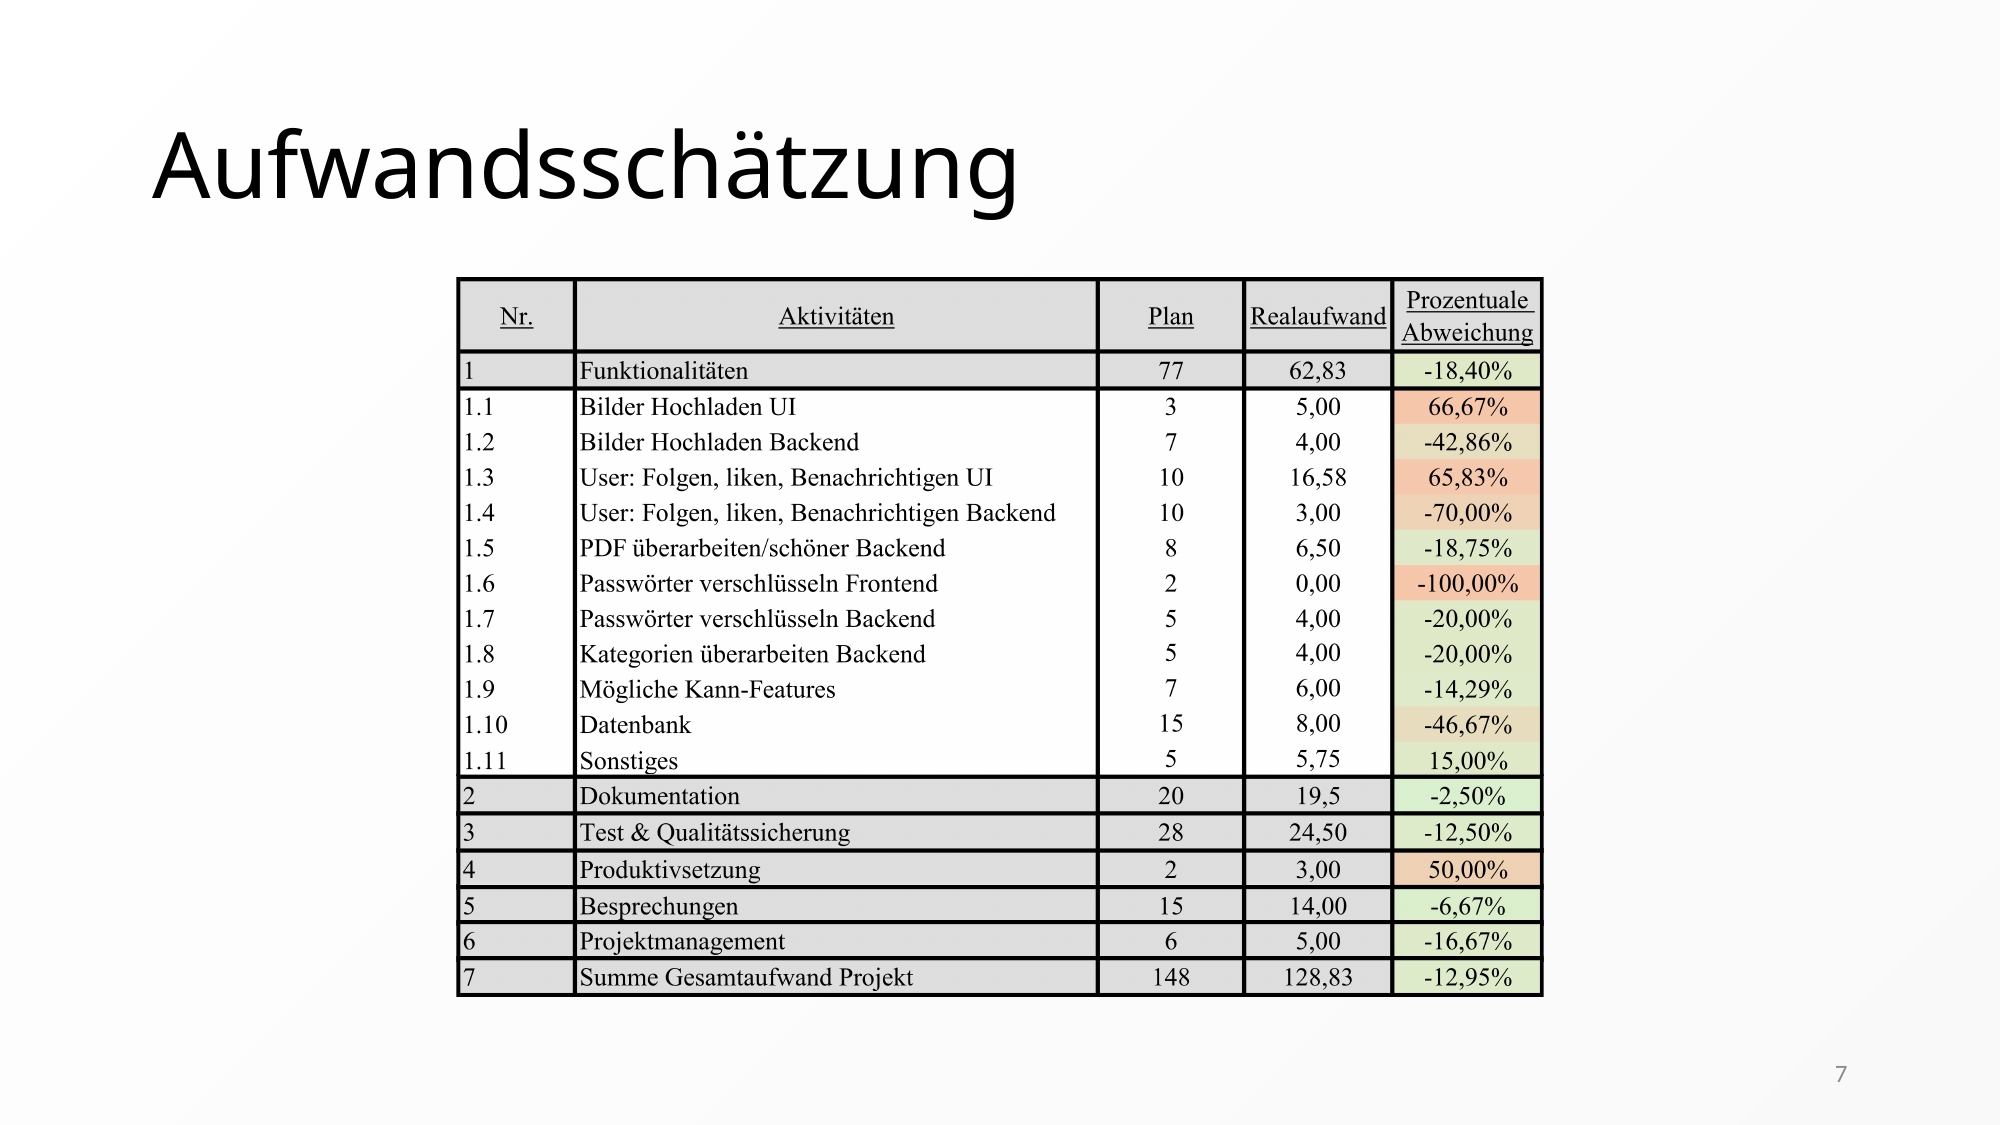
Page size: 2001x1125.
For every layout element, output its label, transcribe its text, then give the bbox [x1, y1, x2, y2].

picture [456, 277, 1544, 998]
slide_number 7 [1412, 1042, 1863, 1103]
title Aufwandsschätzung [137, 59, 1863, 278]
